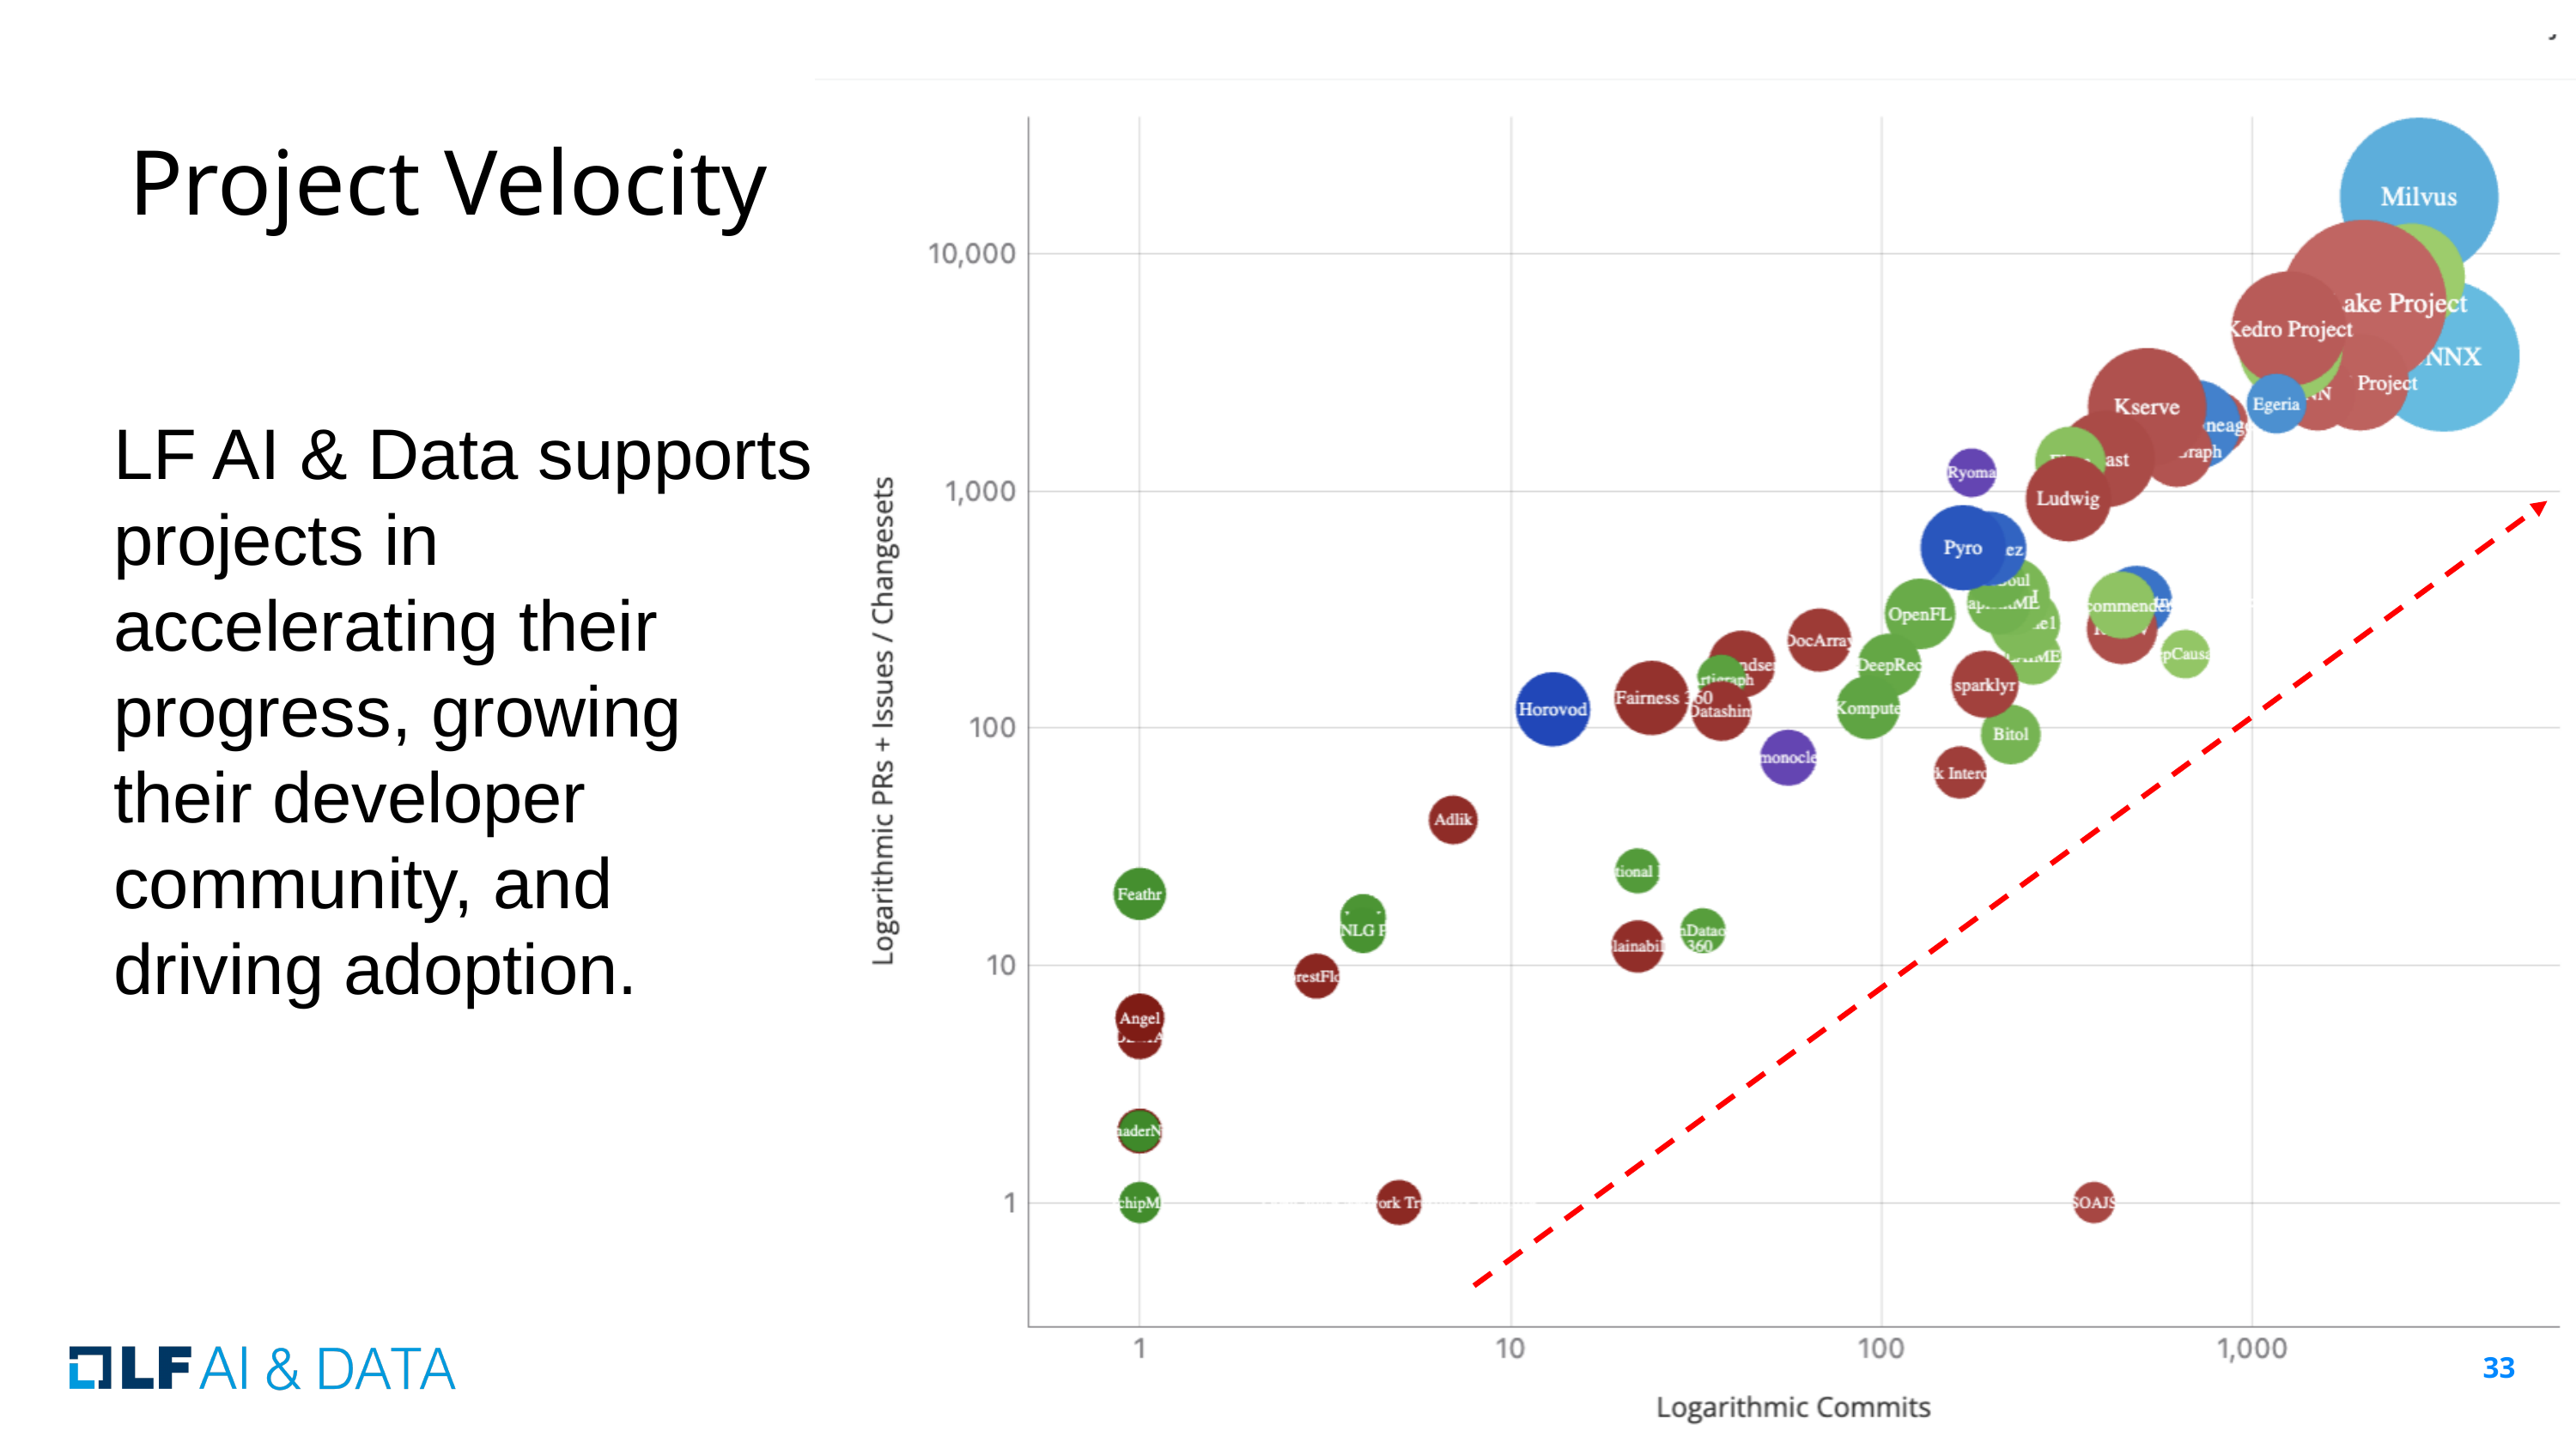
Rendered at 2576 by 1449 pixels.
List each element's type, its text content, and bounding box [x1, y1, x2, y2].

title Project Velocity [129, 124, 810, 287]
text_box LF AI & Data supports projects in accelerating their progress, growing their developer community, and driving adoption. [88, 381, 810, 1034]
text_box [1473, 500, 2548, 1287]
picture [61, 1341, 461, 1397]
picture [814, 34, 2576, 1449]
